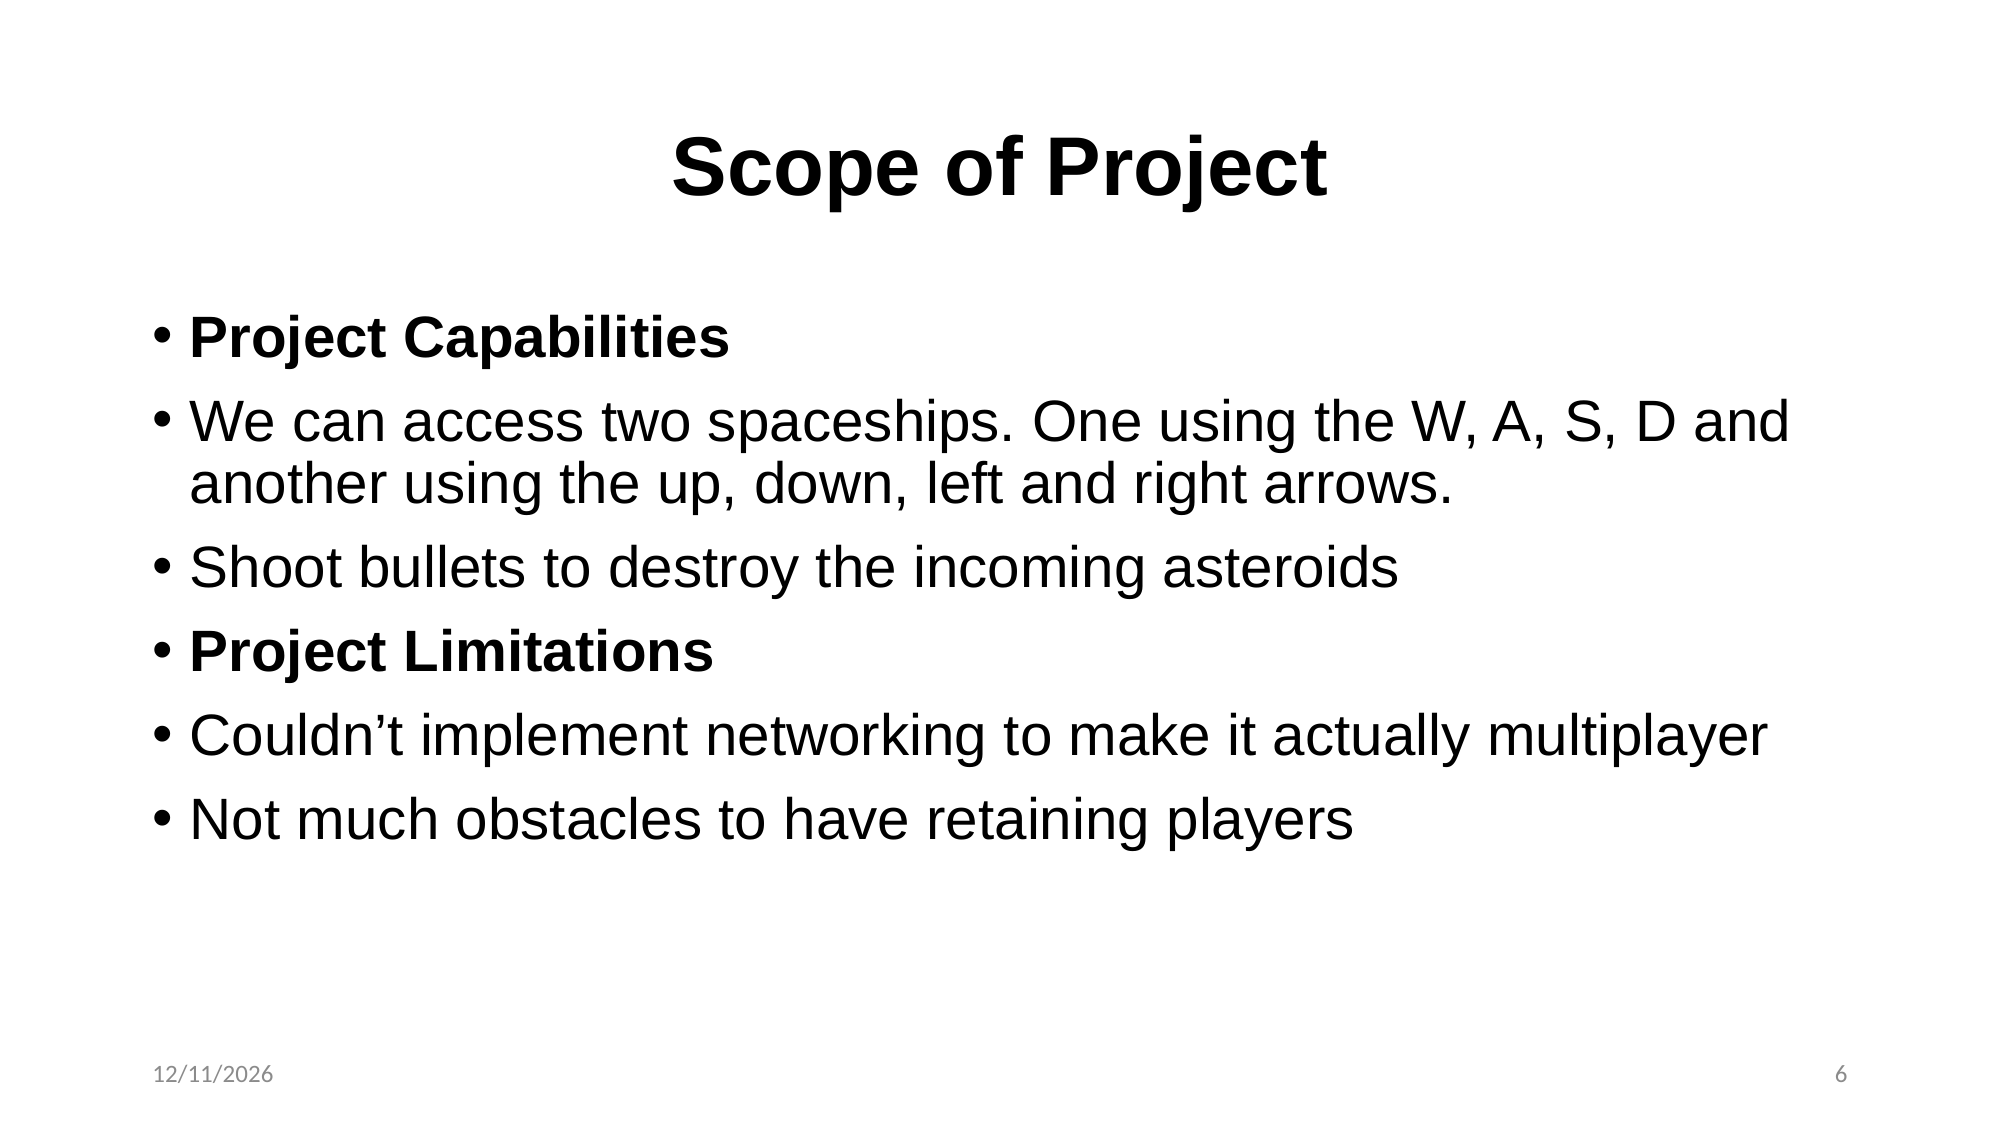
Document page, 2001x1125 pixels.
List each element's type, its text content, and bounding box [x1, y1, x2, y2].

list Project Capabilities We can access two spaceships. One using the W, A, S, D and another using the up, down, left and right arrows. Shoot bullets to destroy the incoming asteroids Project Limitations Couldn’t implement networking to make it actually multiplayer Not much obstacles to have retaining players [137, 299, 1863, 1014]
title Scope of Project [137, 59, 1863, 278]
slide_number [137, 1042, 588, 1103]
slide_number 6 [1412, 1042, 1863, 1103]
